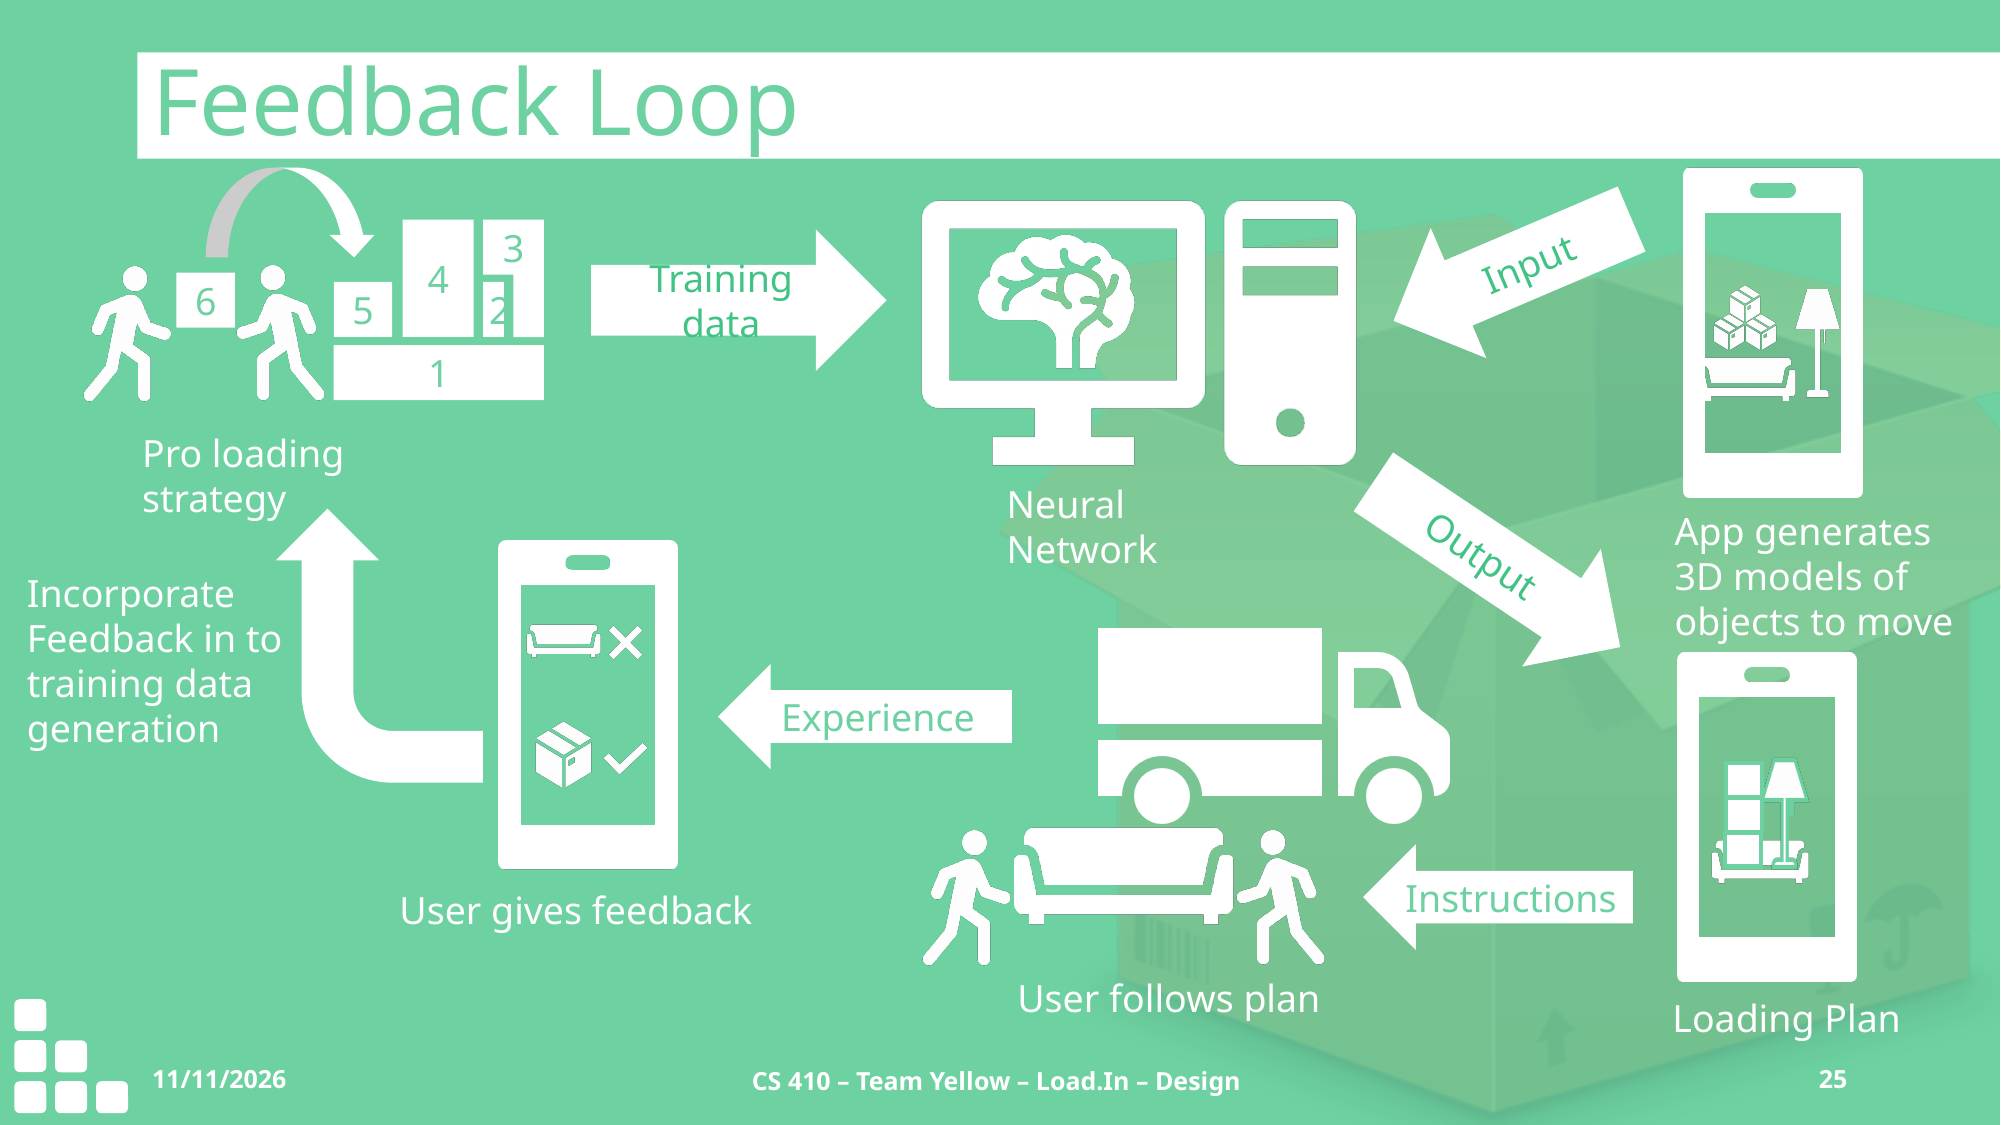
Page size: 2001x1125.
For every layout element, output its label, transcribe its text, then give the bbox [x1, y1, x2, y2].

text_box 12/2/2020 [137, 1035, 588, 1125]
text_box User gives feedback [384, 880, 790, 940]
text_box Experience [772, 658, 886, 775]
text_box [408, 525, 767, 884]
text_box Input [1390, 197, 1587, 362]
text_box [270, 505, 385, 563]
text_box CS 410 – Team Yellow – Load.In – Design [662, 1035, 1338, 1125]
text_box Output [1370, 449, 1620, 670]
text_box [891, 532, 1466, 994]
text_box Training data [588, 224, 890, 377]
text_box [912, 105, 1366, 531]
text_box Incorporate Feedback in to training data generation [12, 563, 403, 758]
text_box User follows plan [1002, 1002, 1408, 1028]
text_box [1592, 152, 1953, 513]
text_box App generates 3D models of objects to move [1659, 500, 1995, 651]
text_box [51, 167, 545, 409]
text_box Pro loading strategy [127, 423, 514, 528]
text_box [1586, 636, 1947, 1049]
text_box Feedback Loop [137, 52, 2000, 159]
text_box Instructions [1470, 868, 1581, 926]
text_box [327, 758, 403, 785]
text_box 25 [1412, 1035, 1863, 1125]
